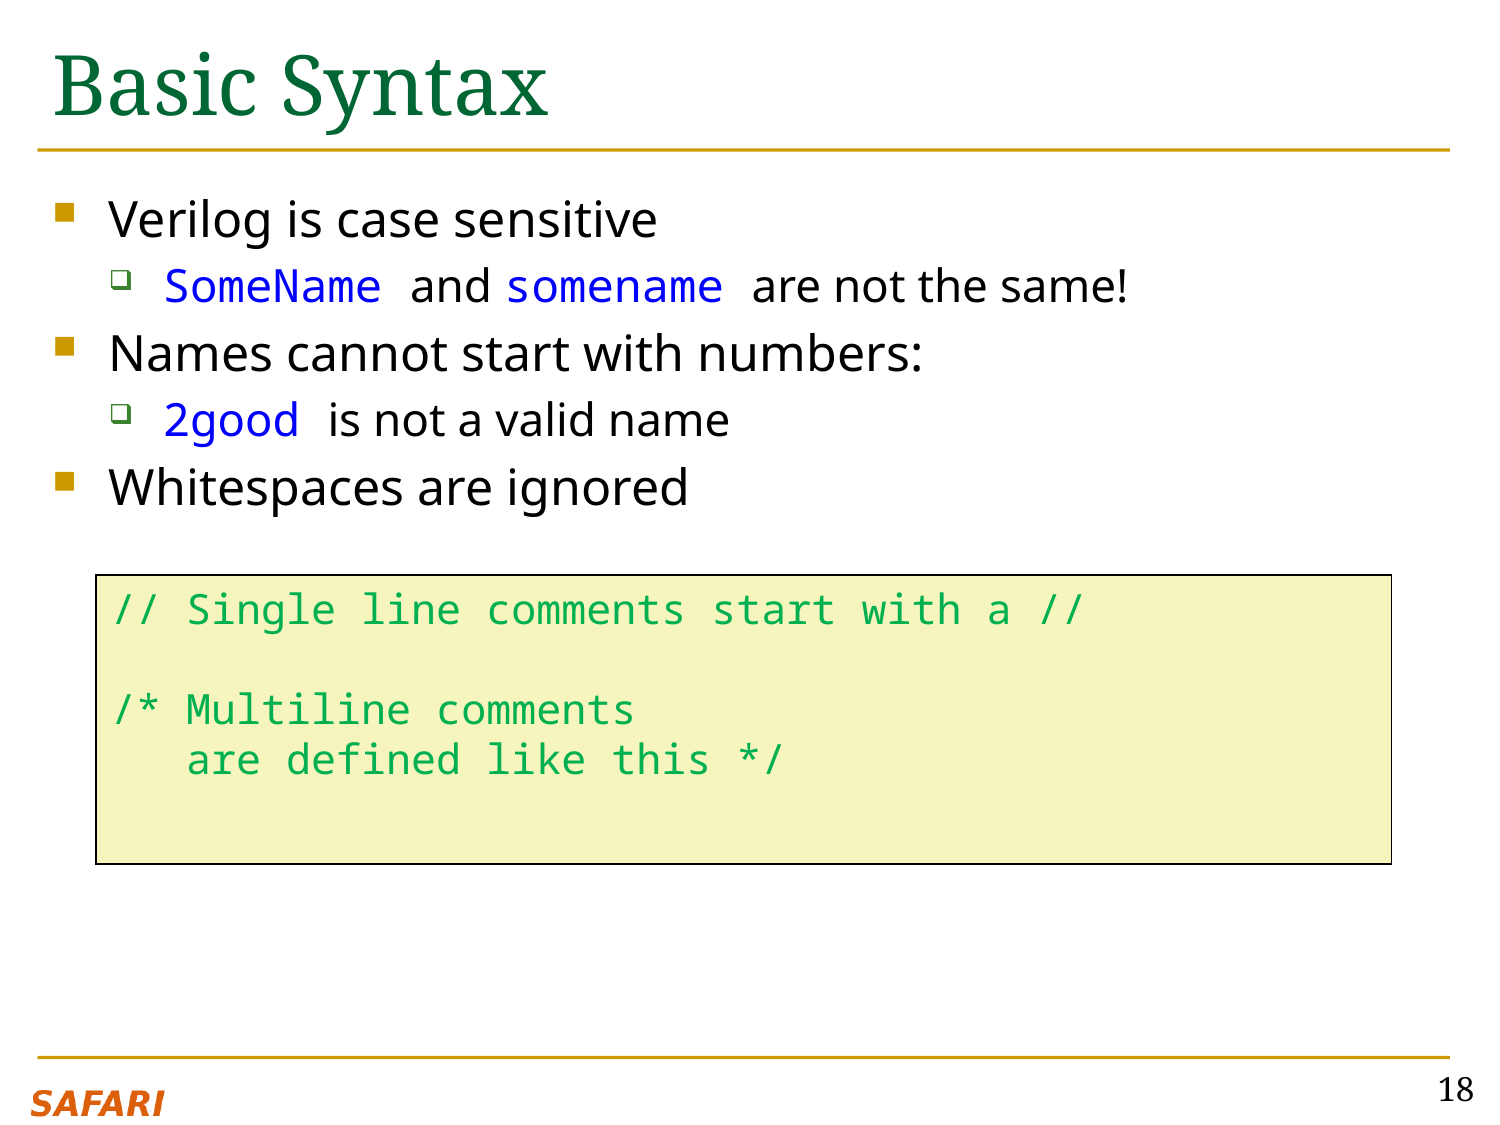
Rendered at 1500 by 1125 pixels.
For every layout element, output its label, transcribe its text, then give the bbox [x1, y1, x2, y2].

picture [29, 1083, 169, 1124]
slide_number 18 [1139, 1045, 1490, 1121]
text_box // Single line comments start with a // /* Multiline comments are defined like this */ [96, 575, 1392, 865]
title Basic Syntax [37, 24, 1450, 170]
list Verilog is case sensitive SomeName and somename are not the same! Names cannot start with numbers: 2good is not a valid name Whitespaces are ignored [37, 179, 1450, 1025]
